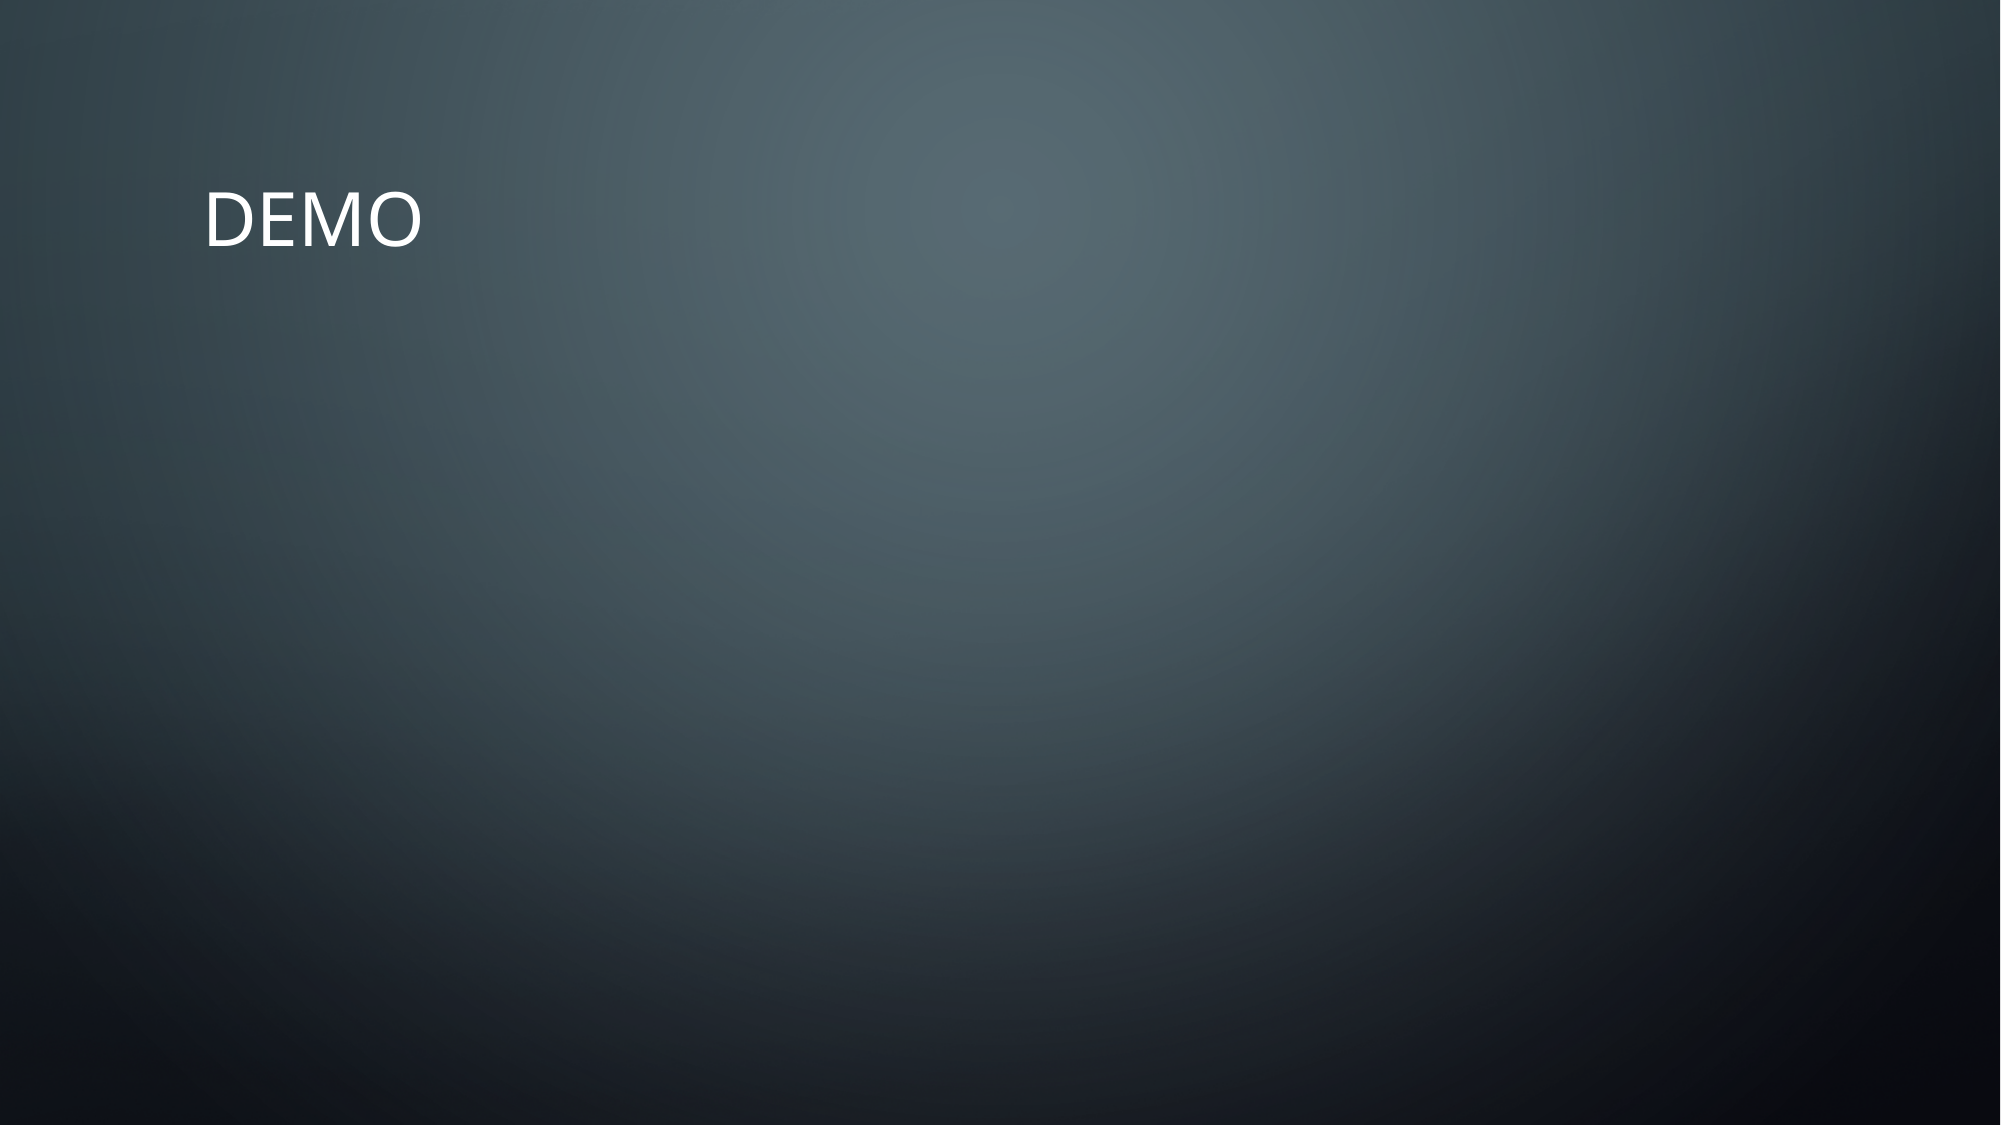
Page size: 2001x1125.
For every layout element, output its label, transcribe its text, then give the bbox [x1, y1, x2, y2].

title Demo [187, 101, 1813, 344]
